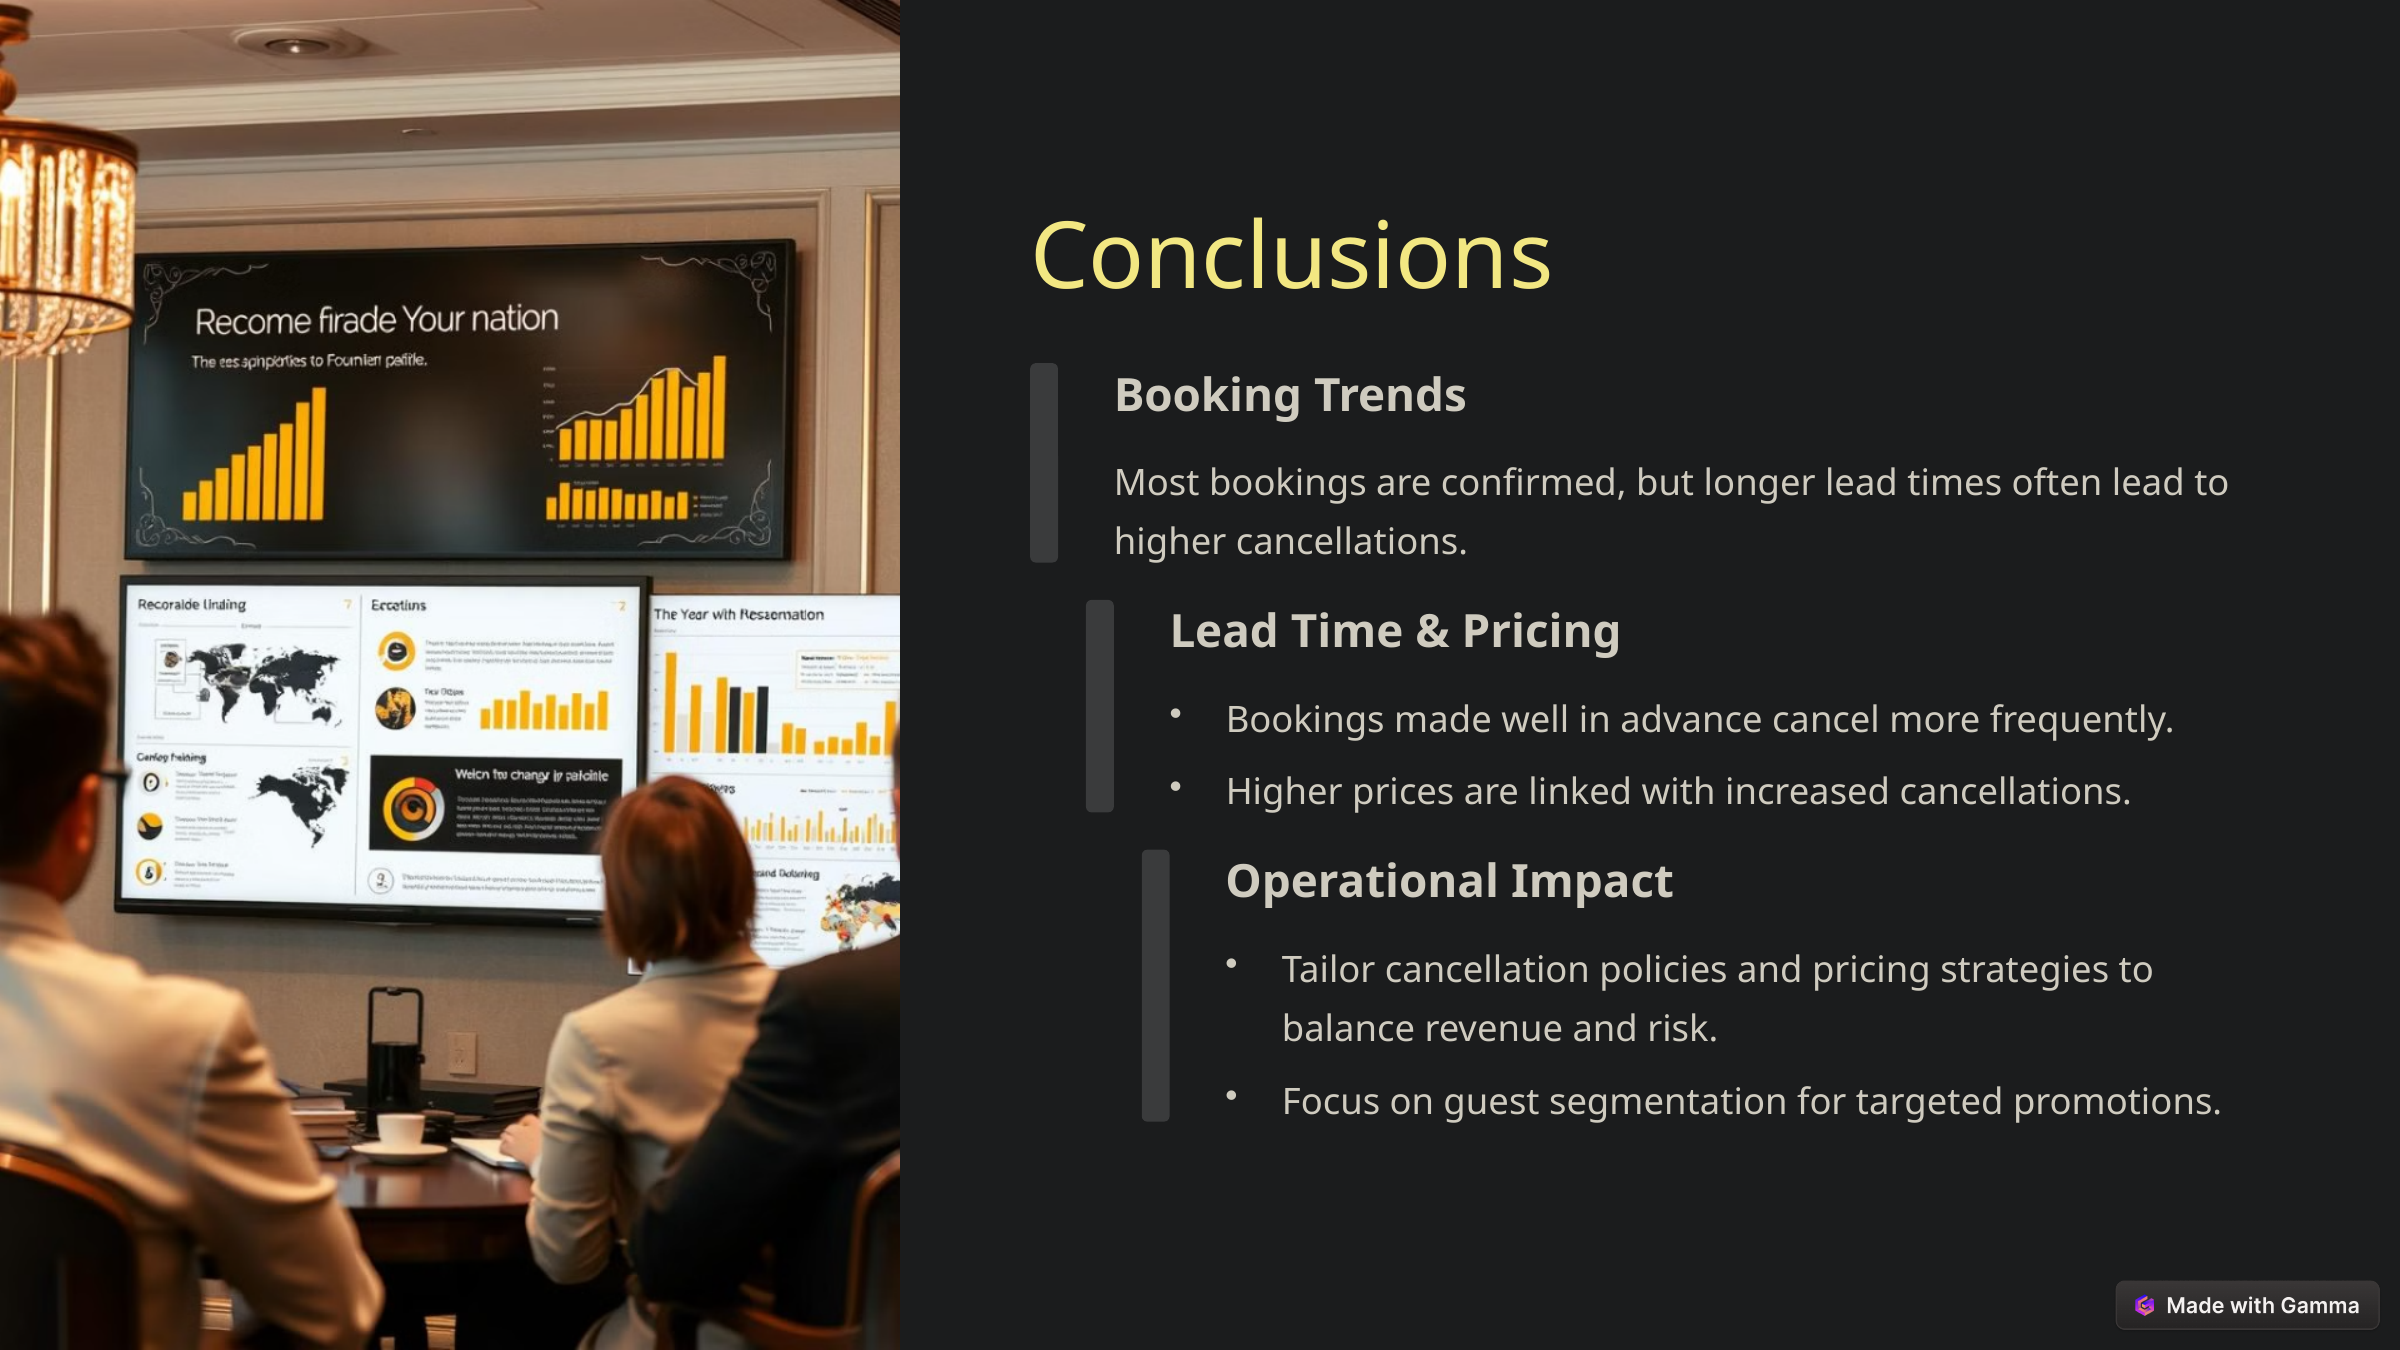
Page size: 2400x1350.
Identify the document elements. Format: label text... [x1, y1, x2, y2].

text_box Lead Time & Pricing [1169, 599, 1635, 658]
picture [0, 0, 900, 1350]
text_box Conclusions [1030, 191, 1961, 308]
text_box Tailor cancellation policies and pricing strategies to balance revenue and risk. [1225, 930, 2270, 1049]
text_box [1030, 363, 1059, 563]
picture [2106, 1271, 2389, 1339]
text_box Focus on guest segmentation for targeted promotions. [1225, 1062, 2270, 1122]
text_box Booking Trends [1113, 363, 1579, 422]
text_box Bookings made well in advance cancel more frequently. [1169, 680, 2270, 740]
text_box Most bookings are confirmed, but longer lead times often lead to higher cancellations. [1113, 443, 2270, 563]
text_box [1141, 849, 1170, 1122]
text_box [1085, 599, 1114, 813]
text_box Operational Impact [1225, 849, 1691, 908]
text_box Higher prices are linked with increased cancellations. [1169, 752, 2270, 813]
